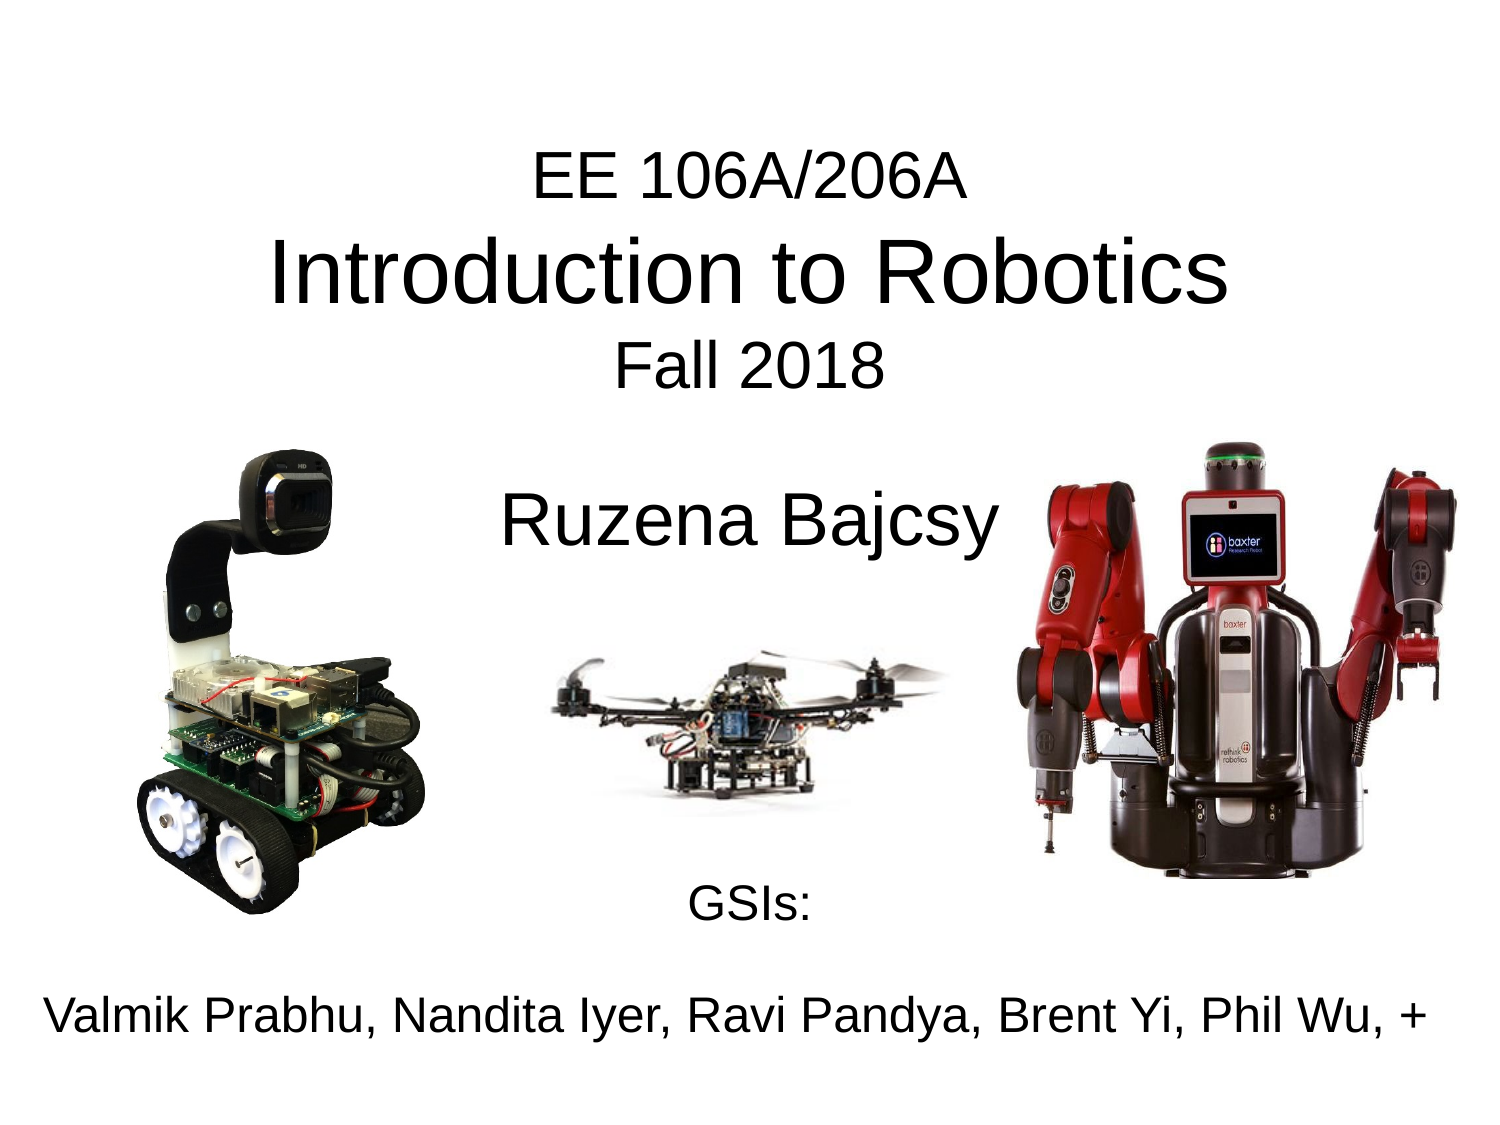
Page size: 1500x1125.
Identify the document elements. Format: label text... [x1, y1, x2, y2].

text_box GSIs: [0, 862, 1500, 938]
title EE 106A/206A Introduction to Robotics Fall 2018 [111, 99, 1388, 435]
picture [137, 449, 426, 916]
picture [1012, 424, 1460, 880]
text_box Valmik Prabhu, Nandita Iyer, Ravi Pandya, Brent Yi, Phil Wu, + [0, 974, 1500, 1050]
text_box Ruzena Bajcsy [474, 462, 1006, 568]
picture [524, 587, 954, 817]
